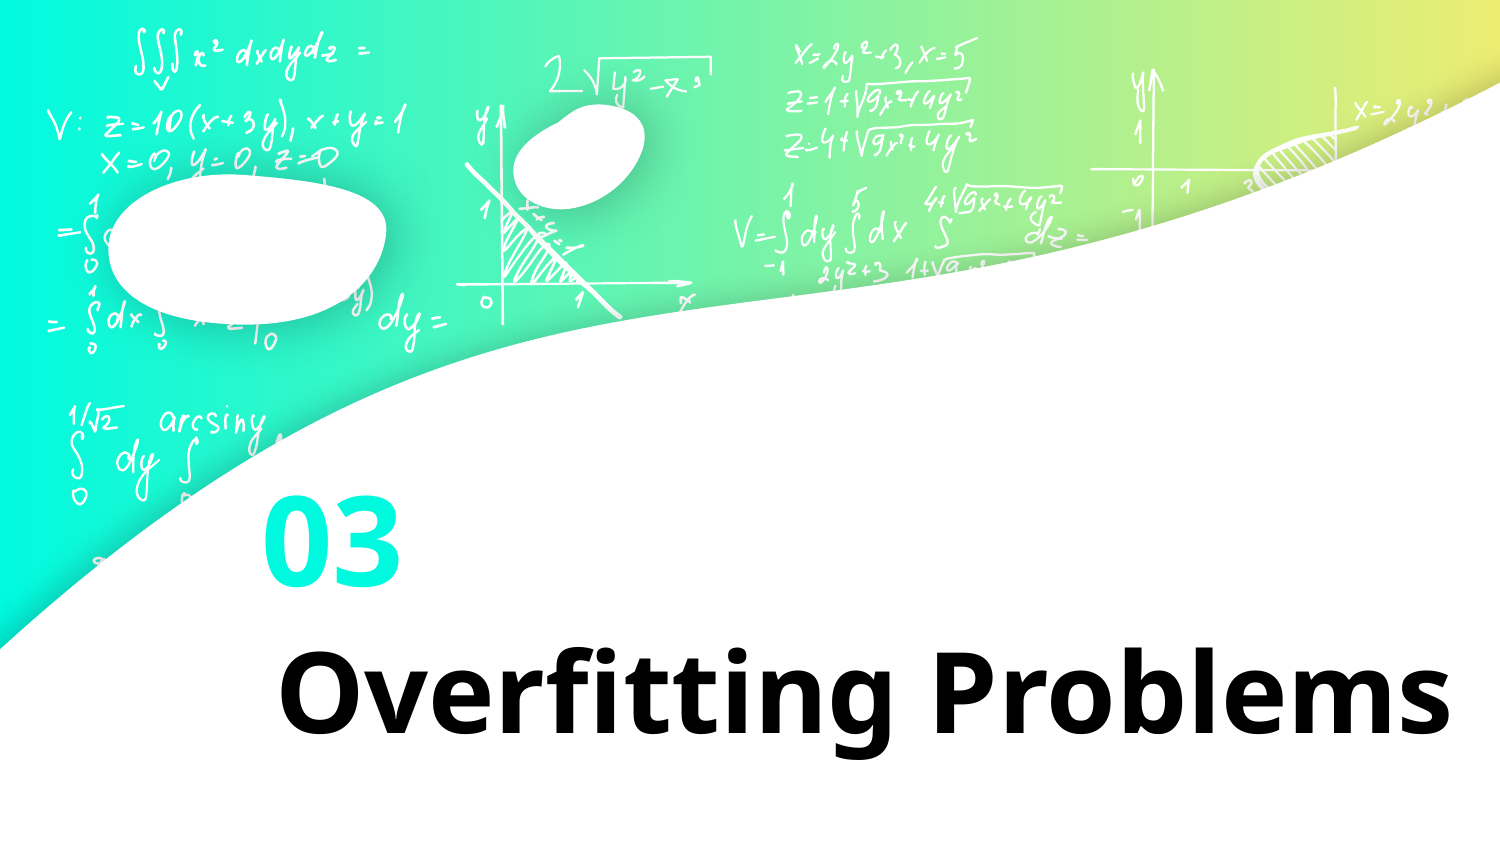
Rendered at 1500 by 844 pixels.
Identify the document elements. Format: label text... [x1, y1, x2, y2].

title Overfitting Problems [229, 574, 1500, 803]
text_box [108, 174, 387, 325]
text_box [513, 104, 645, 210]
text_box 03 [246, 467, 463, 606]
